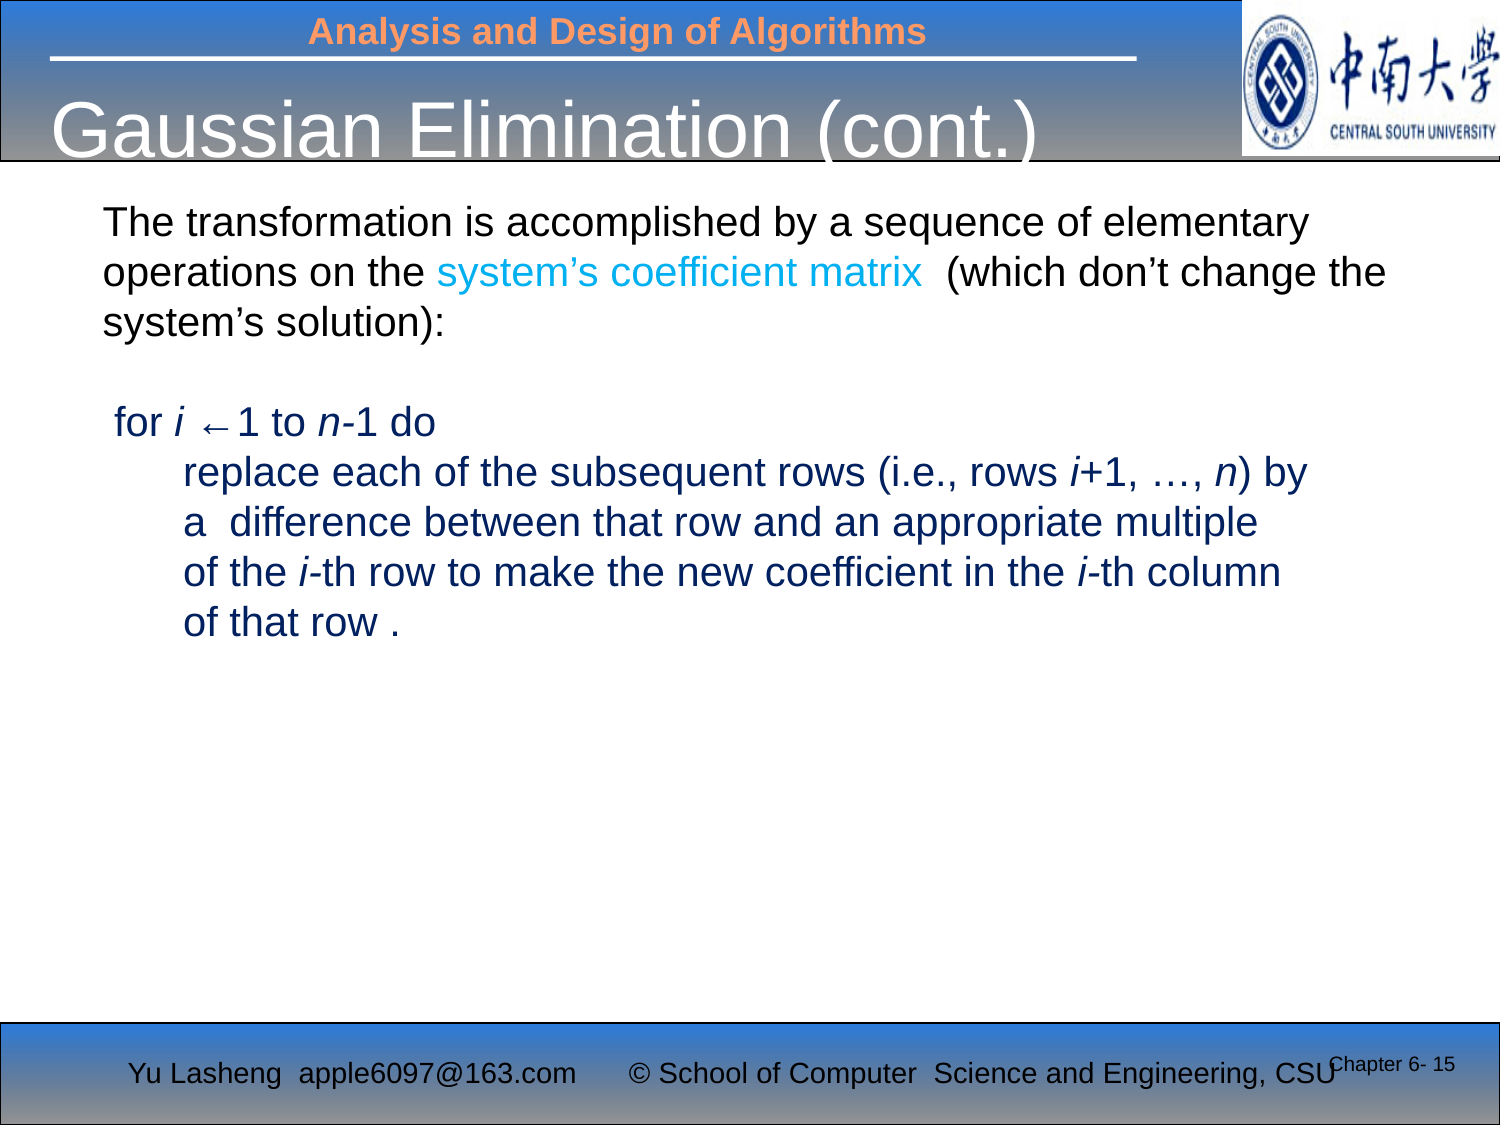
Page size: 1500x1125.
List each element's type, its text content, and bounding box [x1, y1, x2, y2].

slide_number Chapter 6- 15 [1293, 1042, 1471, 1118]
picture [1242, 0, 1500, 156]
title Gaussian Elimination (cont.) [34, 81, 1336, 170]
list The transformation is accomplished by a sequence of elementary operations on the system’s coefficient matrix (which don’t change the system’s solution): for i ←1 to n-1 do replace each of the subsequent rows (i.e., rows i+1, …, n) by a difference between that row and an appropriate multiple of the i-th row to make the new coefficient in the i-th column of that row . [87, 187, 1500, 1032]
